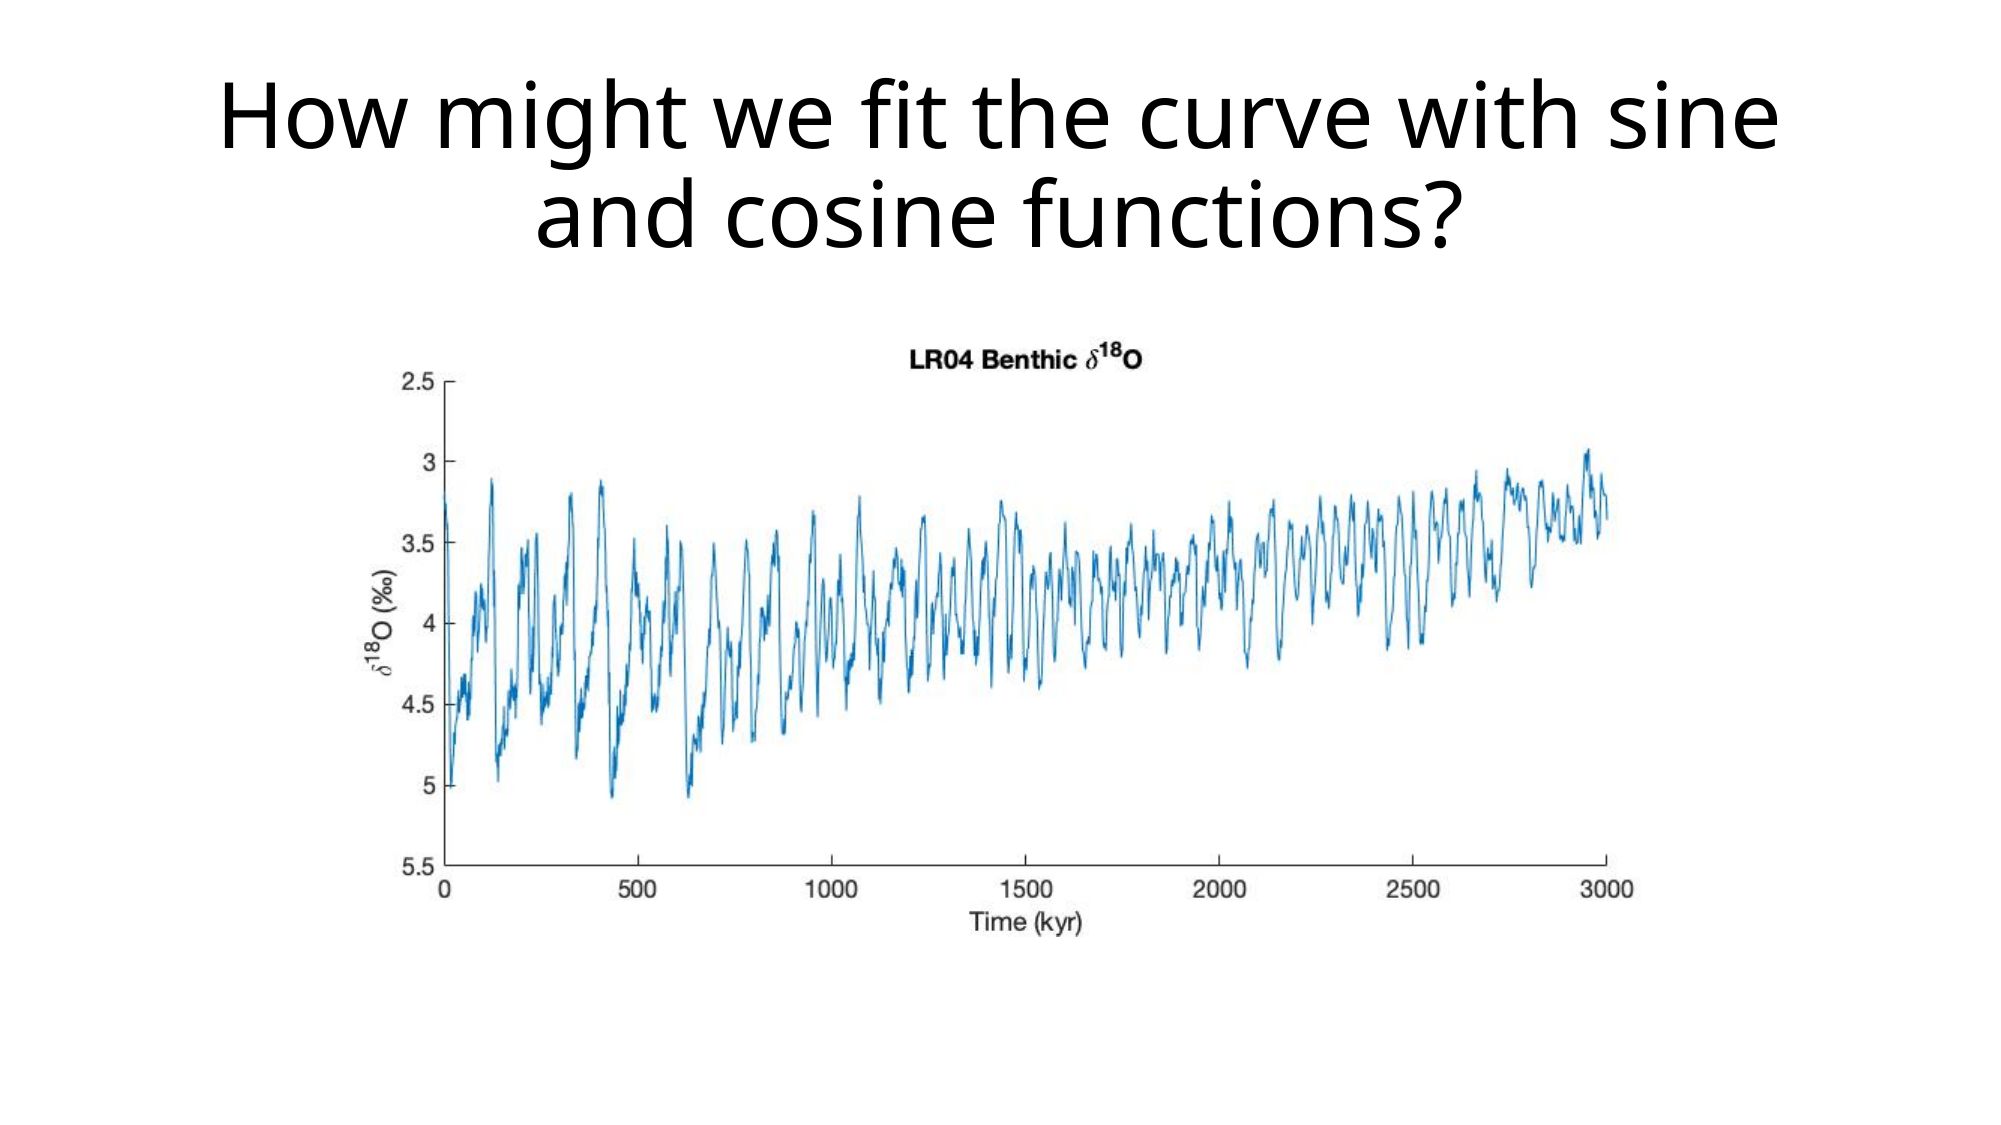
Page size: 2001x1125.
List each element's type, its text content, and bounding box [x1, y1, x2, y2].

title How might we fit the curve with sine and cosine functions? [137, 59, 1863, 278]
picture [249, 336, 1750, 937]
